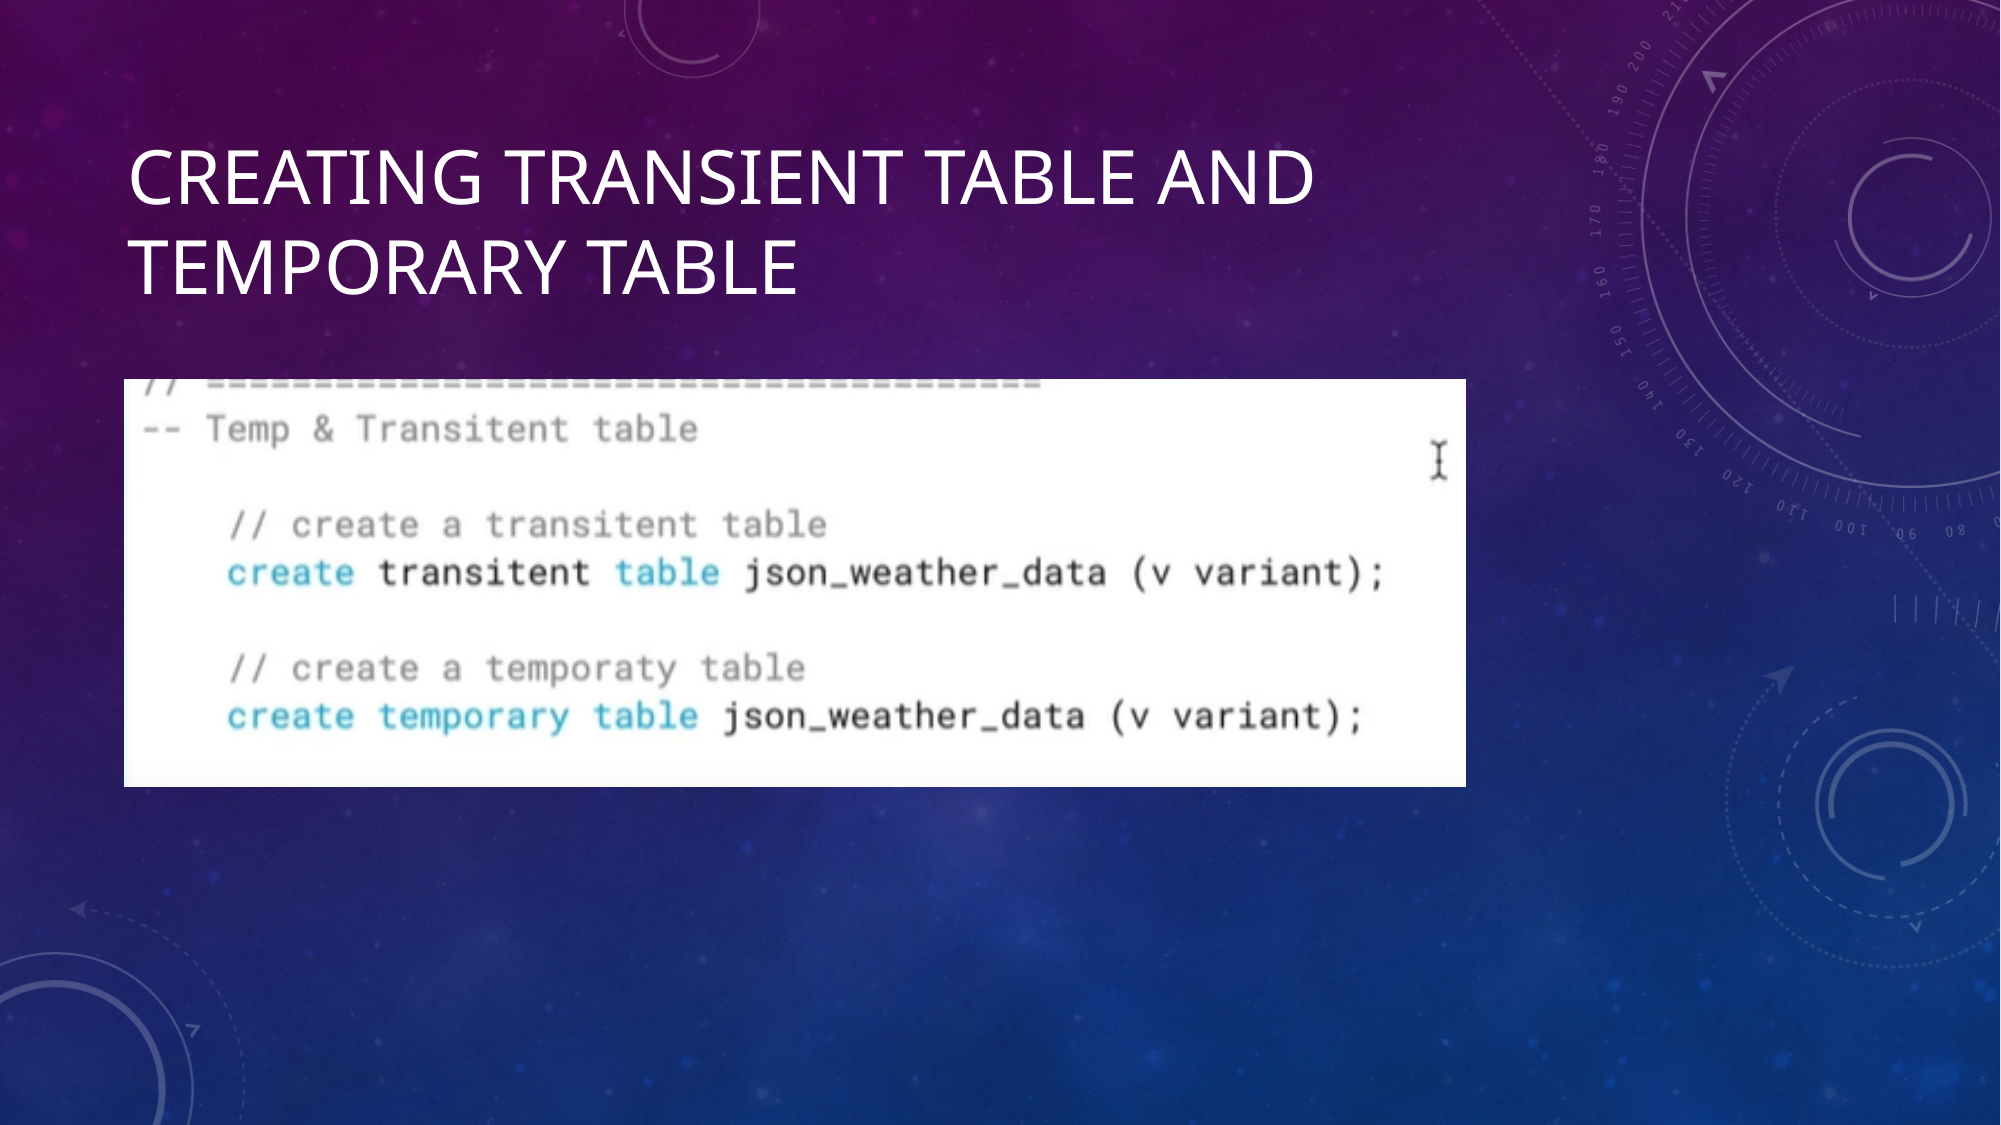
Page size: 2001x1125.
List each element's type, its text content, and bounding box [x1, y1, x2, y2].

title Creating transient table and temporary table [112, 99, 1775, 339]
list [124, 378, 1467, 787]
picture [0, 0, 2001, 1125]
